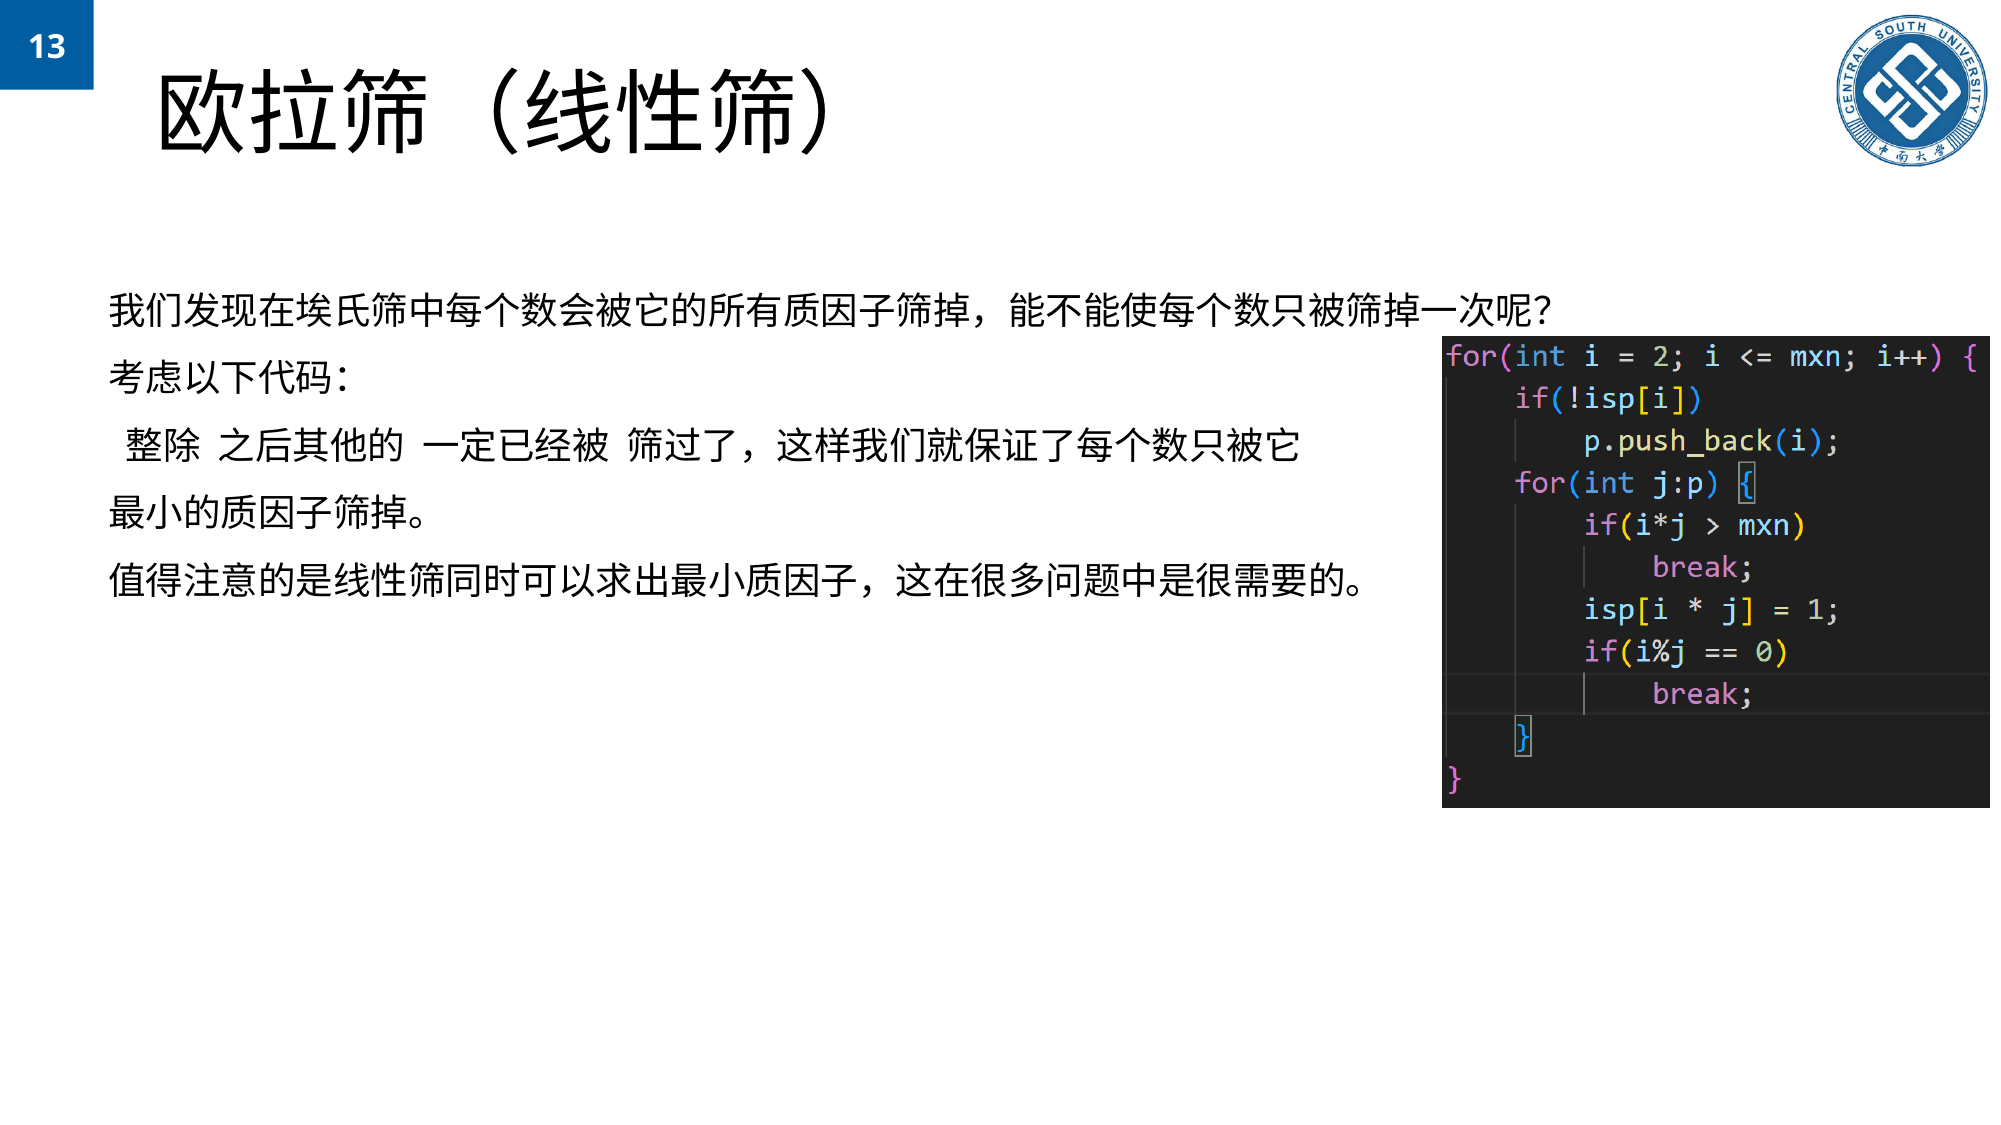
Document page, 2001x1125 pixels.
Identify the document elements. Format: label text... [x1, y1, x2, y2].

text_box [924, 544, 1075, 581]
text_box 13 [0, 0, 95, 91]
picture [1442, 336, 1990, 808]
title 欧拉筛（线性筛） [141, 59, 1867, 278]
picture [1834, 10, 1990, 169]
